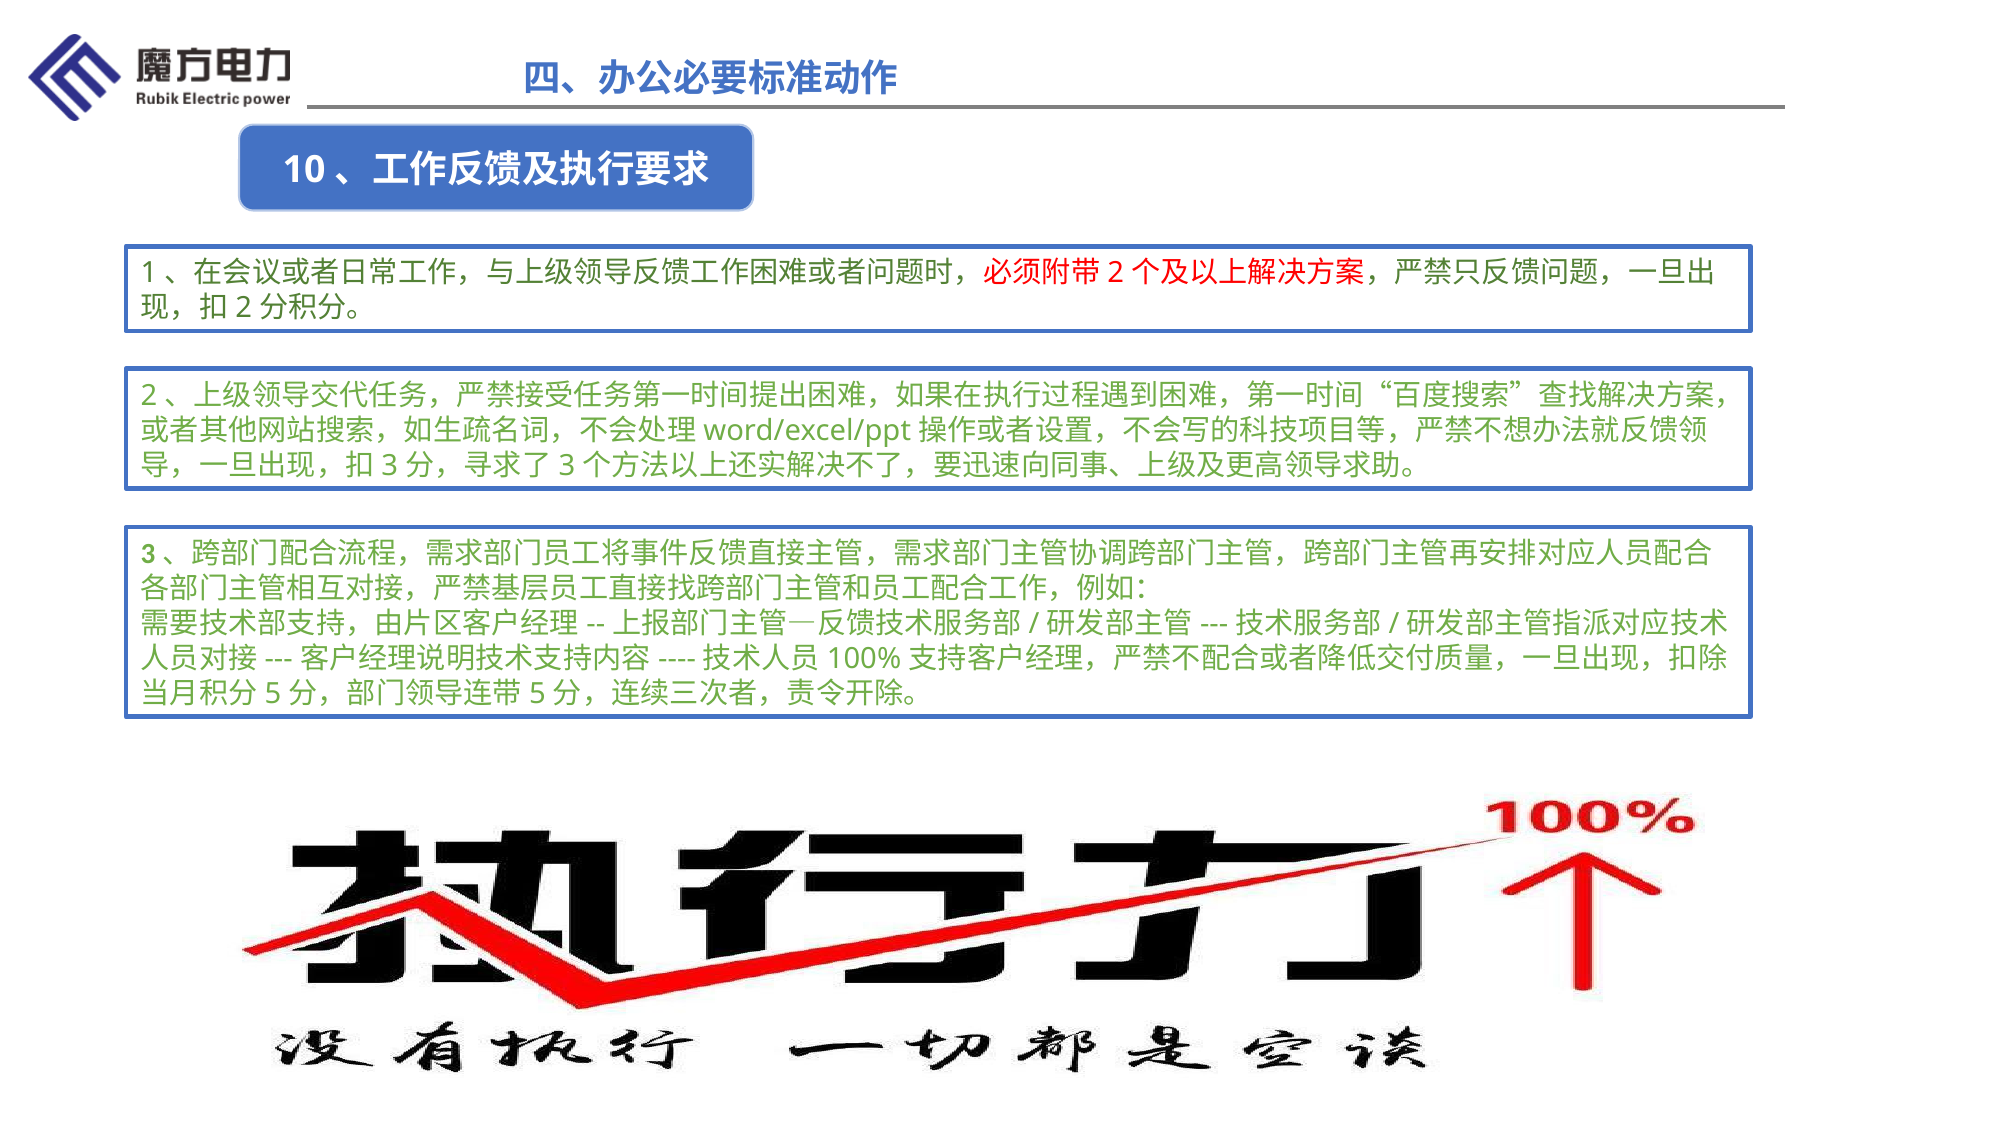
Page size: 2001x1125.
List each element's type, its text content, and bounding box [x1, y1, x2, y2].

text_box 3、跨部门配合流程，需求部门员工将事件反馈直接主管，需求部门主管协调跨部门主管，跨部门主管再安排对应人员配合各部门主管相互对接，严禁基层员工直接找跨部门主管和员工配合工作，例如： 需要技术部支持，由片区客户经理--上报部门主管—反馈技术服务部/研发部主管---技术服务部/研发部主管指派对应技术人员对接---客户经理说明技术支持内容----技术人员100%支持客户经理，严禁不配合或者降低交付质量，一旦出现，扣除当月积分5分，部门领导连带5分，连续三次者，责令开除。 [125, 527, 1751, 717]
picture [159, 743, 1705, 1091]
text_box 2、上级领导交代任务，严禁接受任务第一时间提出困难，如果在执行过程遇到困难，第一时间“百度搜索”查找解决方案，或者其他网站搜索，如生疏名词，不会处理word/excel/ppt操作或者设置，不会写的科技项目等，严禁不想办法就反馈领导，一旦出现，扣3分，寻求了3个方法以上还实解决不了，要迅速向同事、上级及更高领导求助。 [125, 368, 1751, 489]
text_box 1、在会议或者日常工作，与上级领导反馈工作困难或者问题时，必须附带2个及以上解决方案，严禁只反馈问题，一旦出现，扣2分积分。 [125, 246, 1751, 332]
text_box 10、工作反馈及执行要求 [237, 123, 755, 212]
picture [28, 34, 290, 121]
text_box 四、办公必要标准动作 [508, 46, 914, 106]
